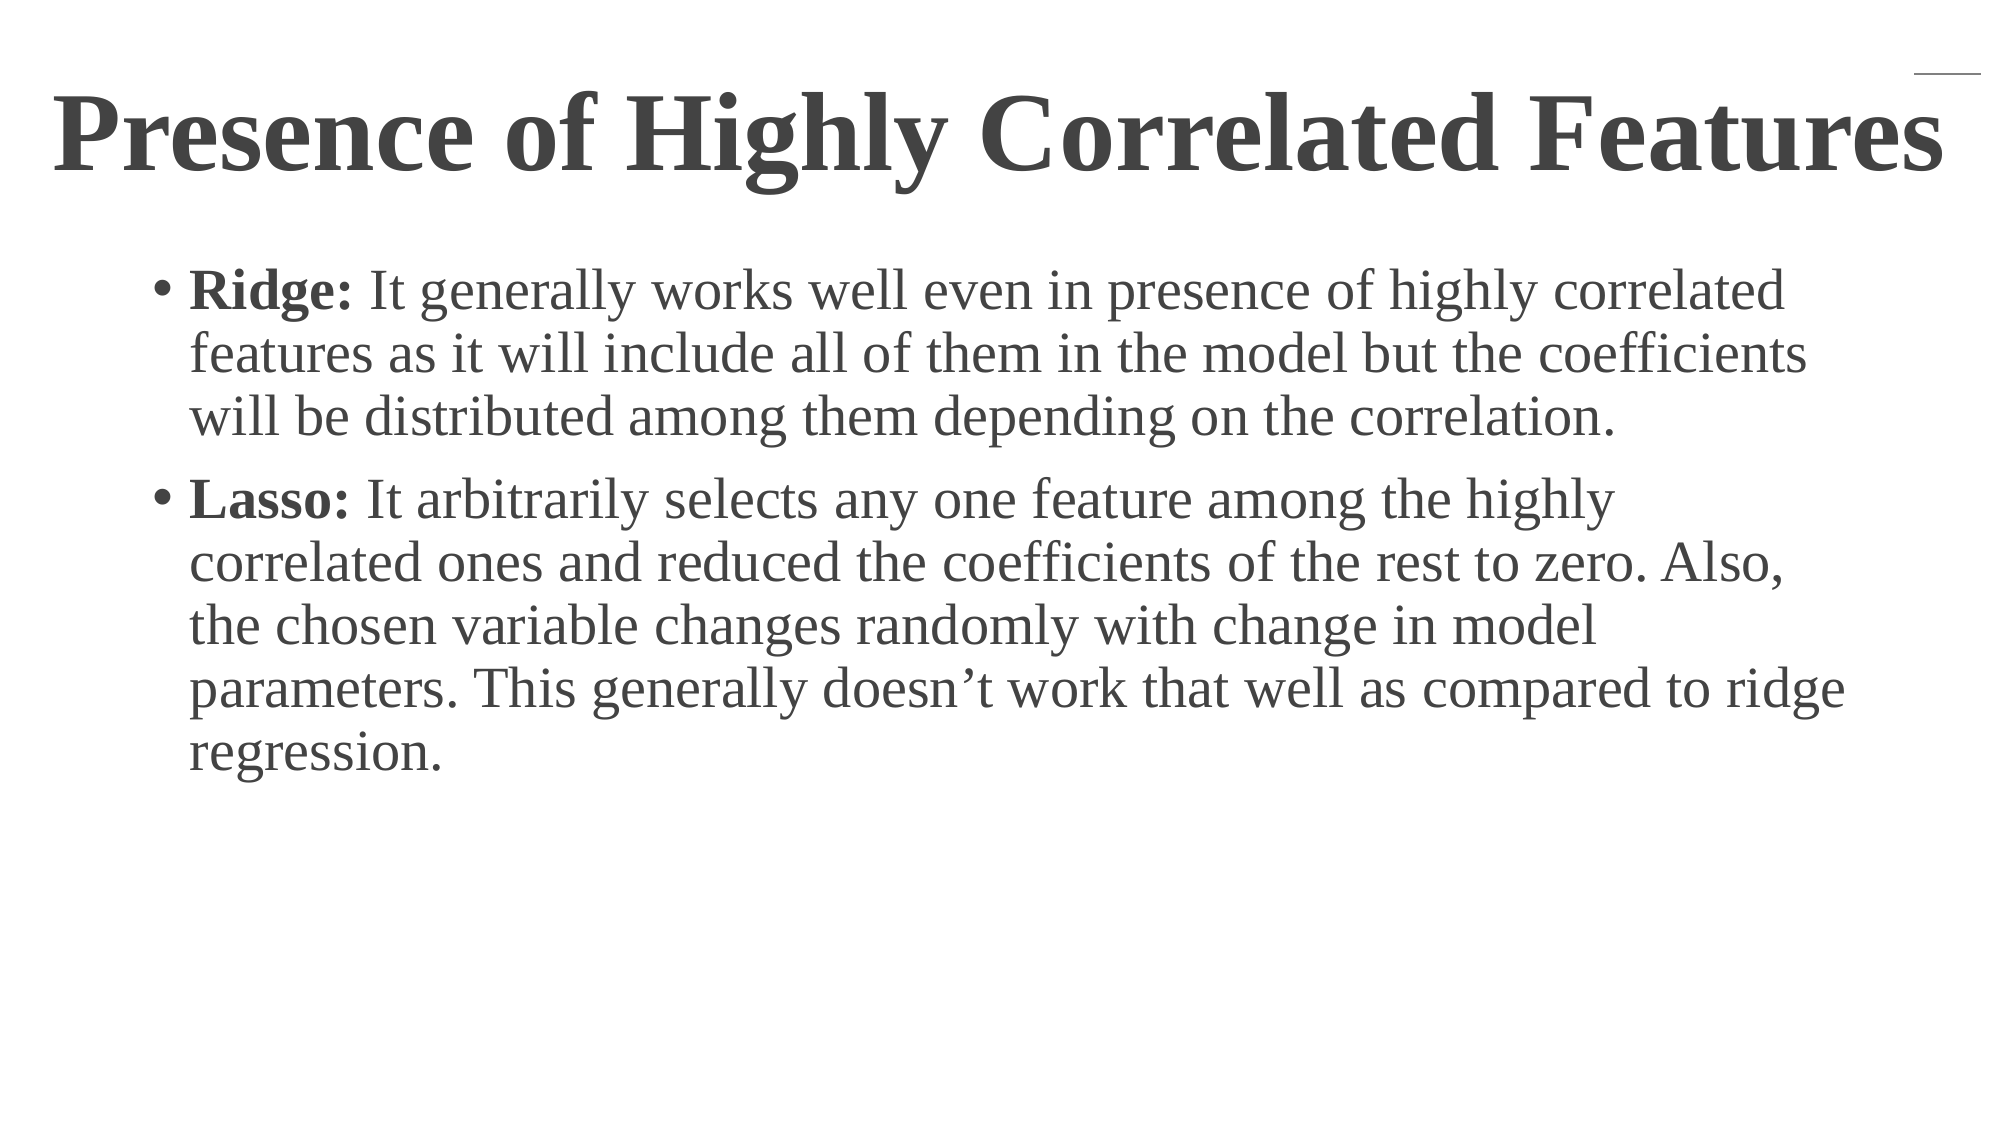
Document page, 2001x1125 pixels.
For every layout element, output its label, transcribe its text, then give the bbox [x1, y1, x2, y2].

title Presence of Highly Correlated Features [0, 43, 2000, 224]
list Ridge: It generally works well even in presence of highly correlated features as it will include all of them in the model but the coefficients will be distributed among them depending on the correlation. Lasso: It arbitrarily selects any one feature among the highly correlated ones and reduced the coefficients of the rest to zero. Also, the chosen variable changes randomly with change in model parameters. This generally doesn’t work that well as compared to ridge regression. [137, 251, 1863, 1014]
